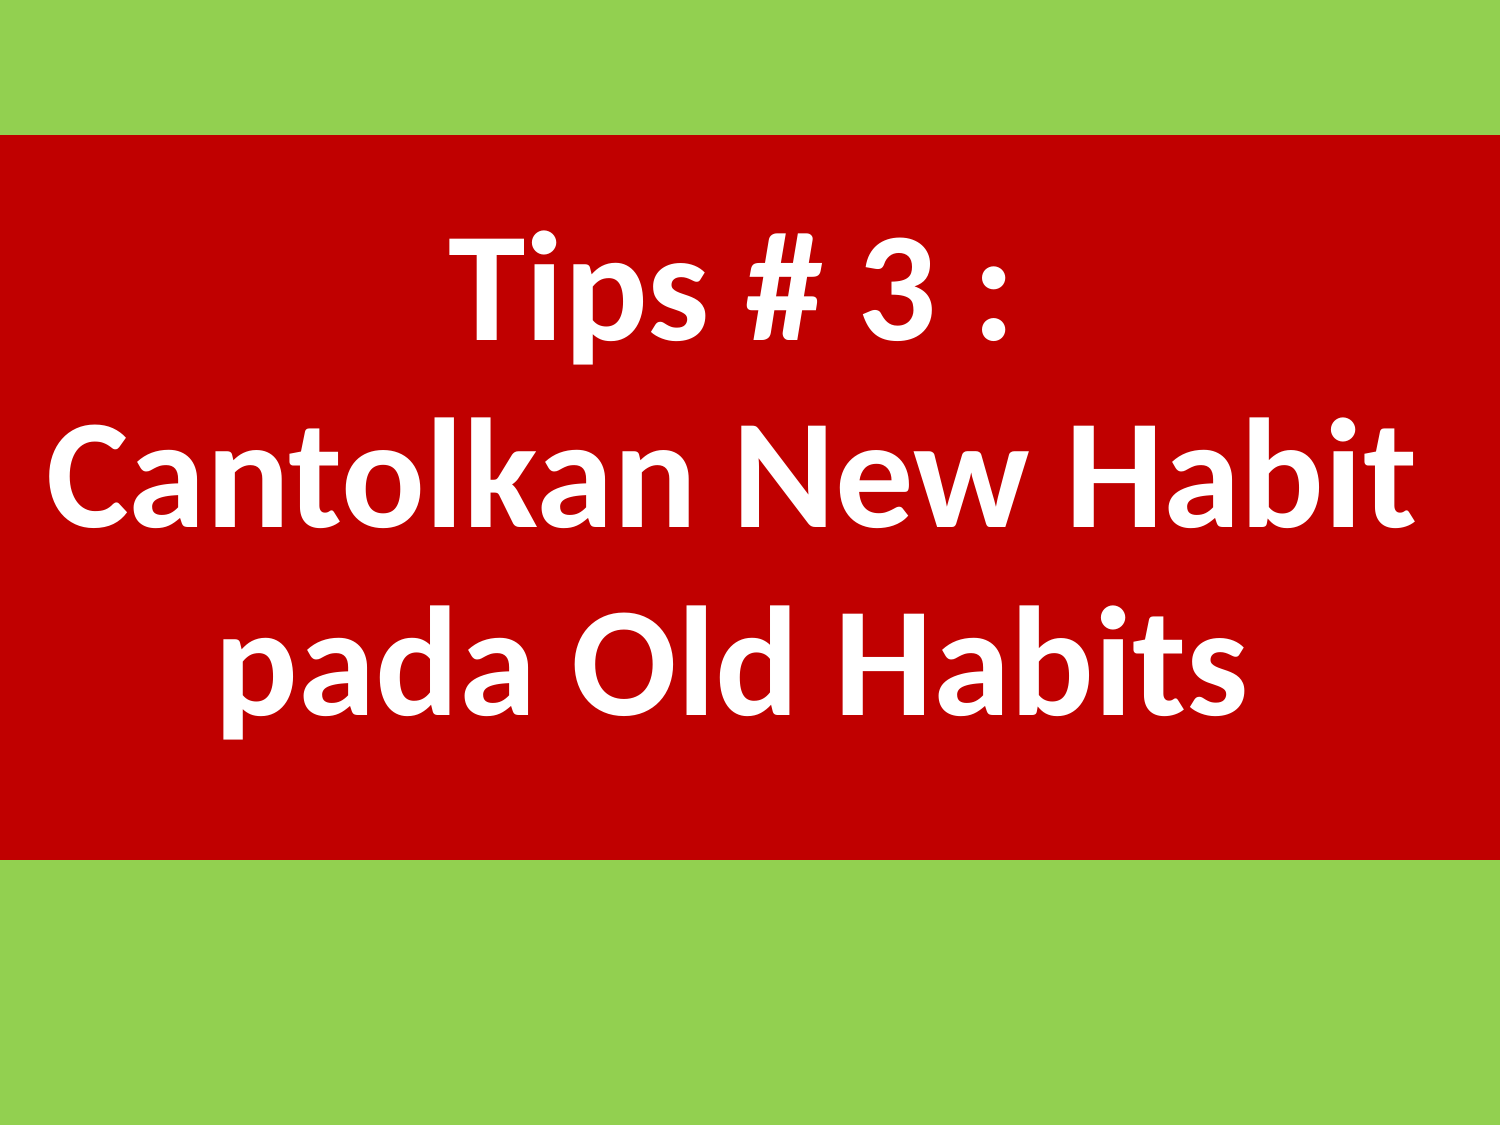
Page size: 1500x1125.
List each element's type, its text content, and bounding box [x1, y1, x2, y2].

text_box [0, 135, 1500, 860]
text_box [0, 0, 1500, 135]
text_box [0, 860, 1500, 1125]
text_box Tips # 3 : Cantolkan New Habit pada Old Habits [29, 176, 1436, 754]
